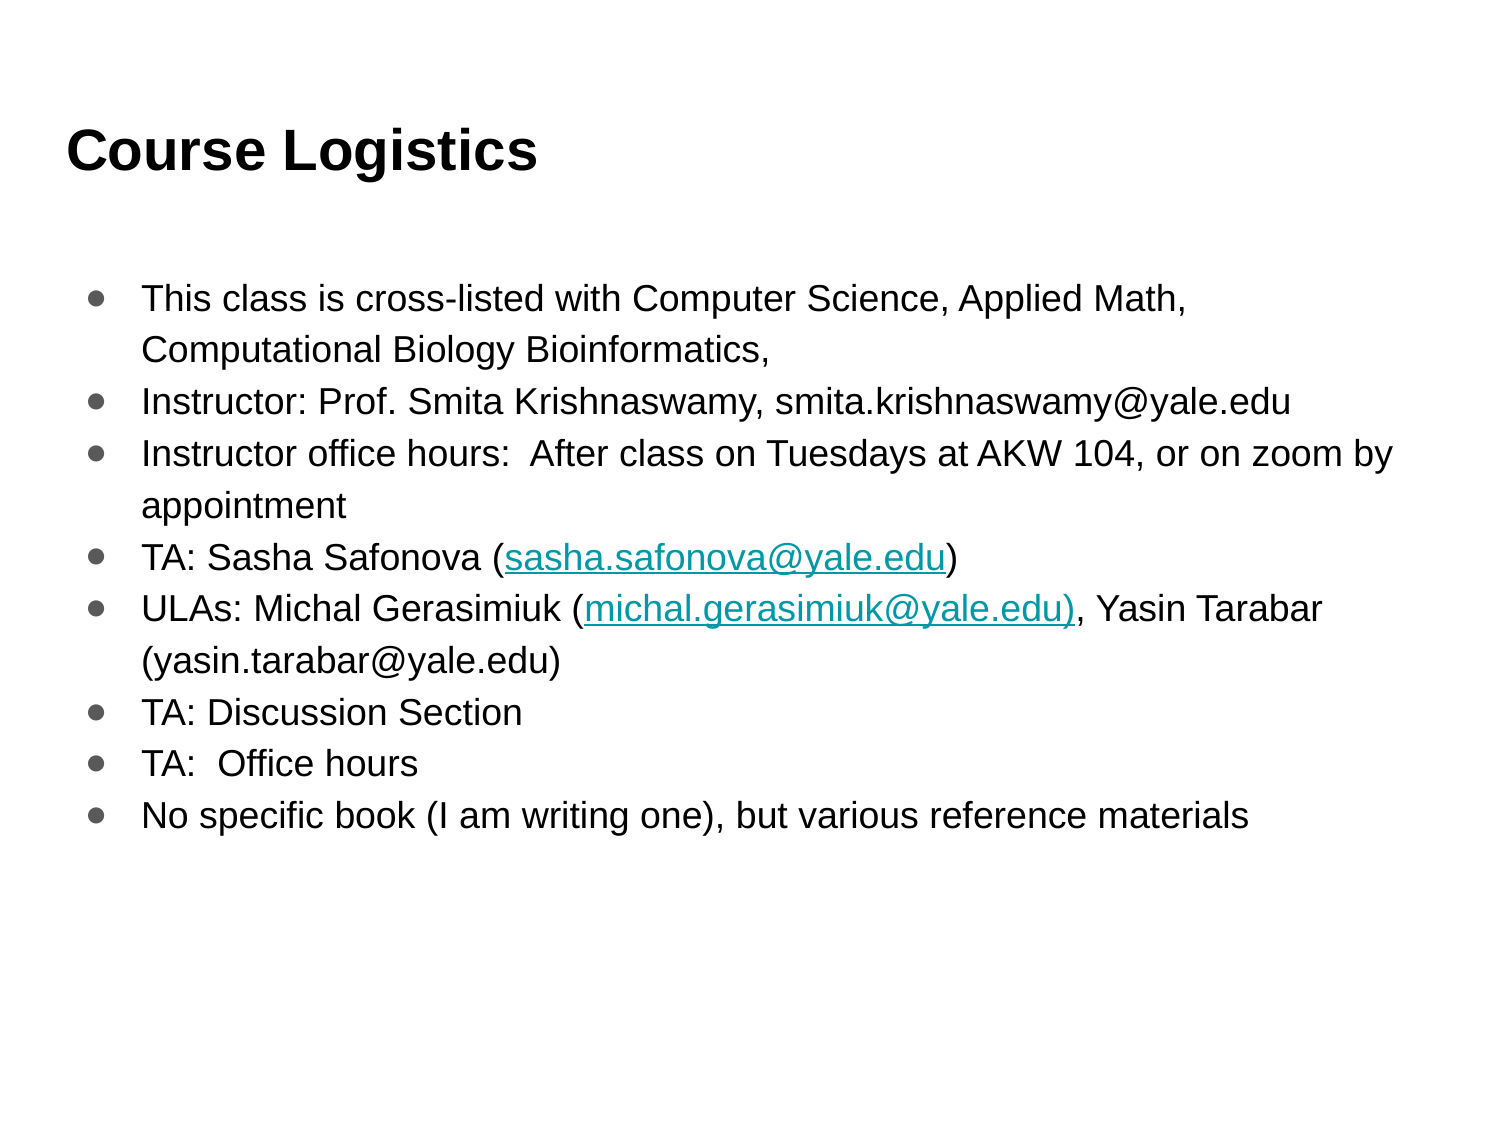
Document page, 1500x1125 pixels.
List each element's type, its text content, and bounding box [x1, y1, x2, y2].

list This class is cross-listed with Computer Science, Applied Math, Computational Biology Bioinformatics, Instructor: Prof. Smita Krishnaswamy, smita.krishnaswamy@yale.edu Instructor office hours: After class on Tuesdays at AKW 104, or on zoom by appointment TA: Sasha Safonova (sasha.safonova@yale.edu) ULAs: Michal Gerasimiuk (michal.gerasimiuk@yale.edu), Yasin Tarabar (yasin.tarabar@yale.edu) TA: Discussion Section TA: Office hours No specific book (I am writing one), but various reference materials [51, 252, 1449, 1000]
title Course Logistics [51, 97, 1449, 223]
